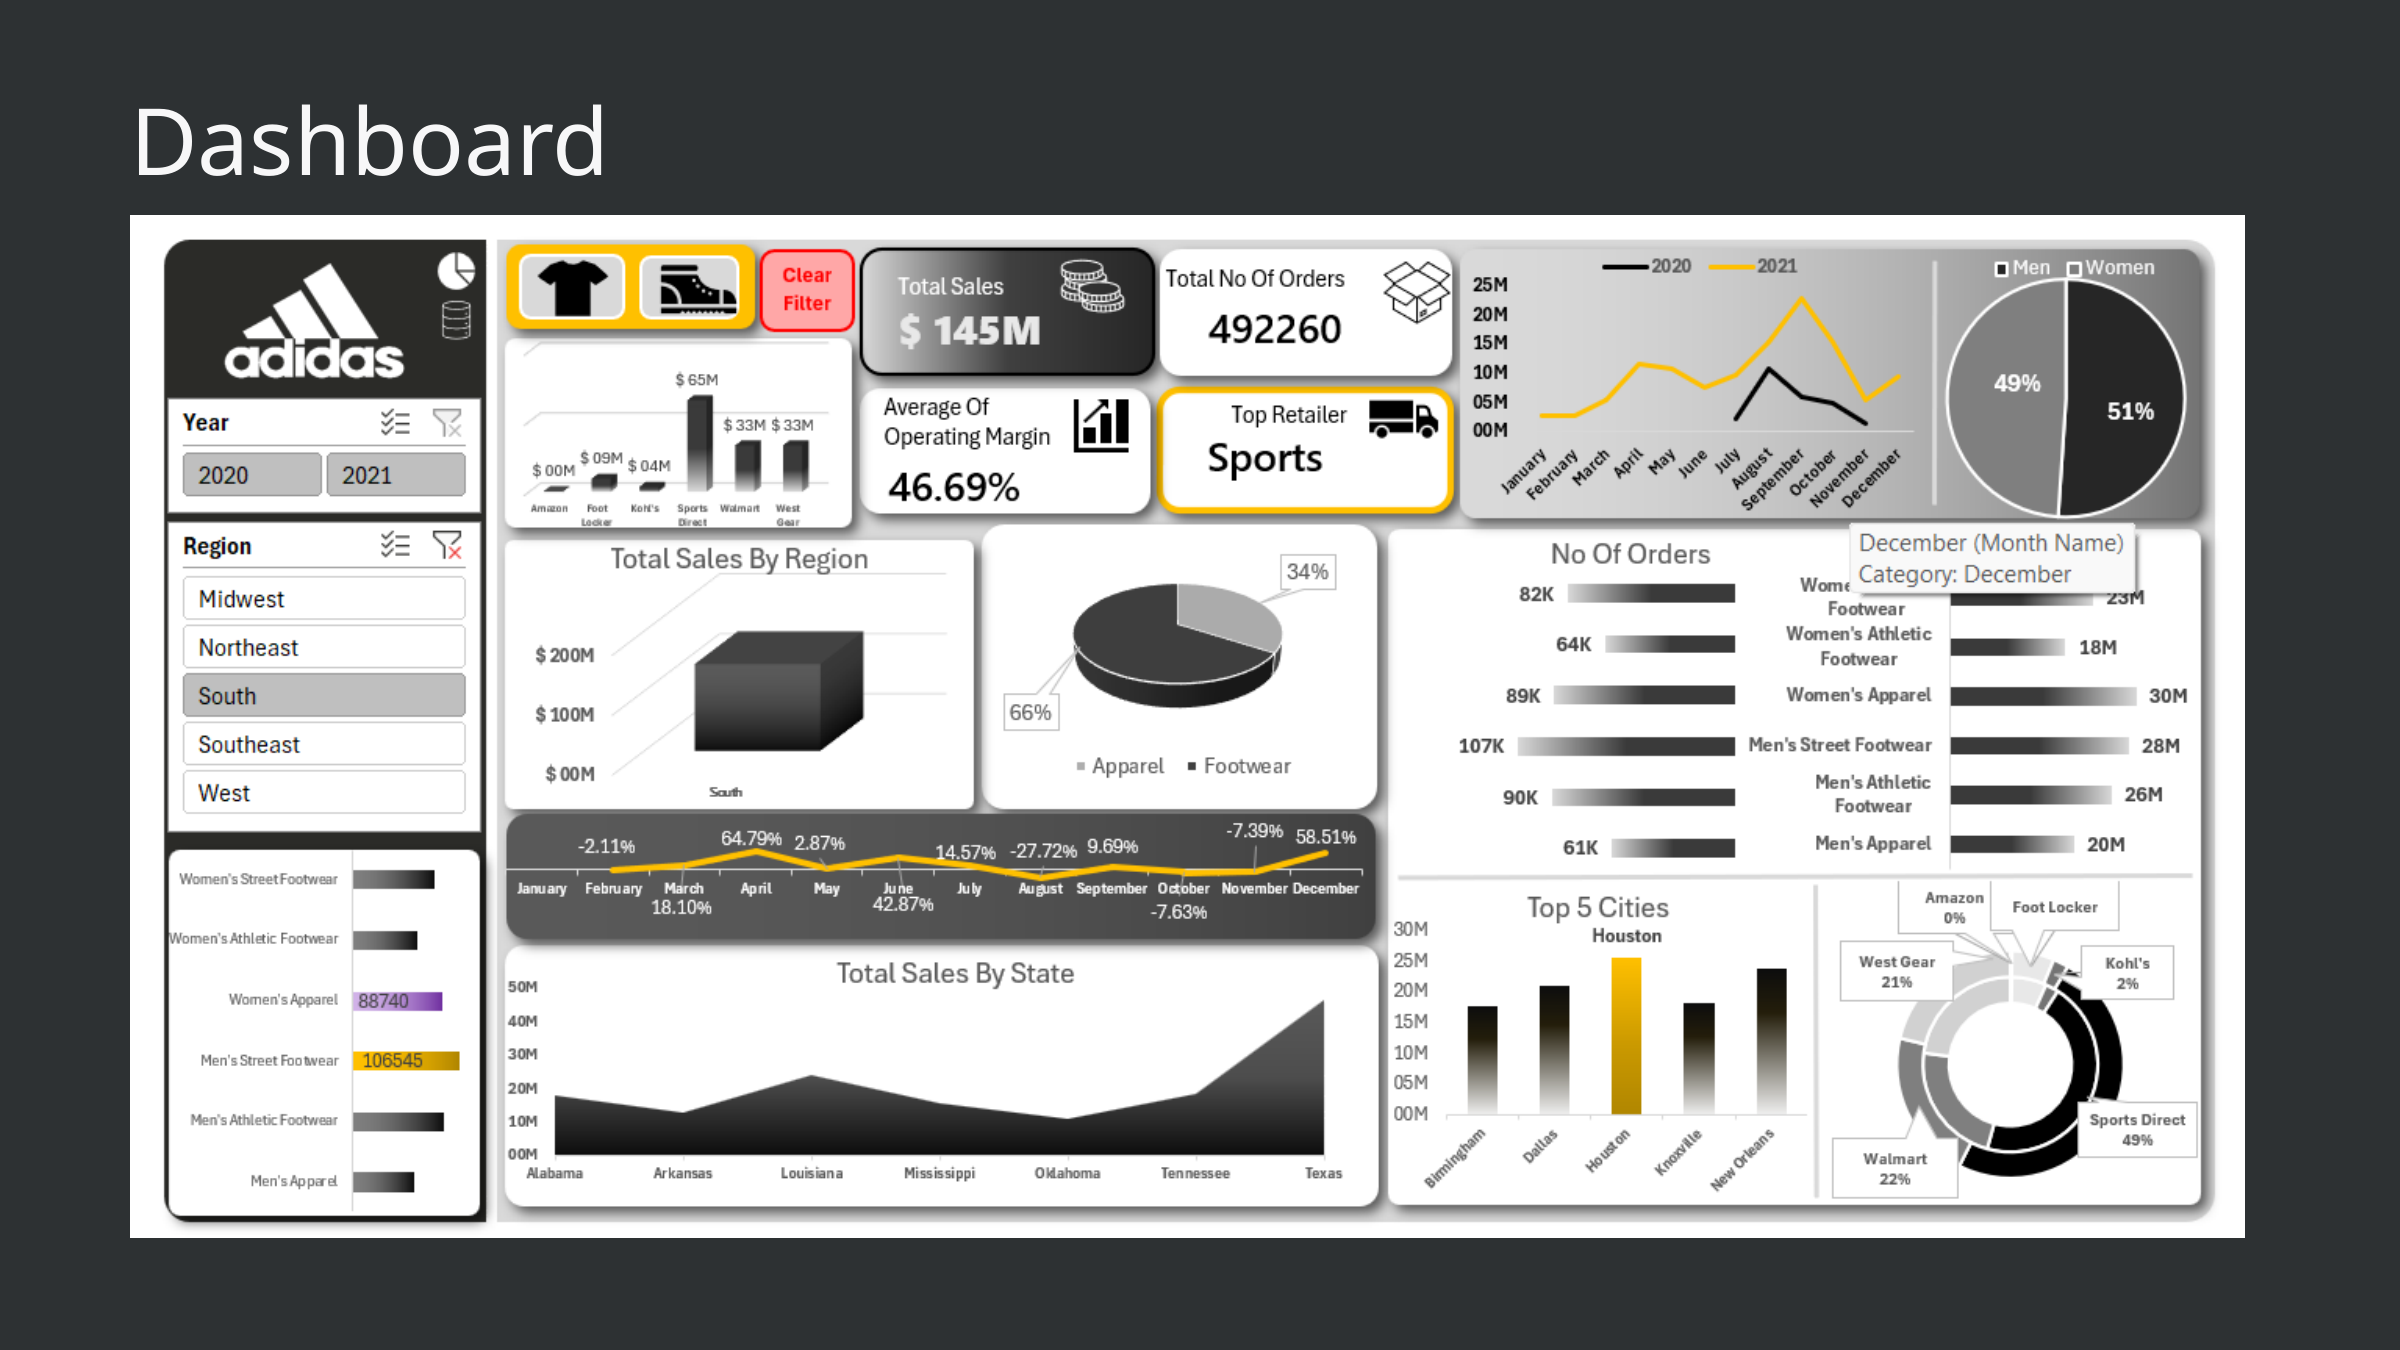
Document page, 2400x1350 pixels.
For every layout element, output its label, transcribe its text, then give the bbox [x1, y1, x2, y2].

picture [130, 215, 2400, 1349]
text_box Dashboard [130, 78, 1111, 196]
